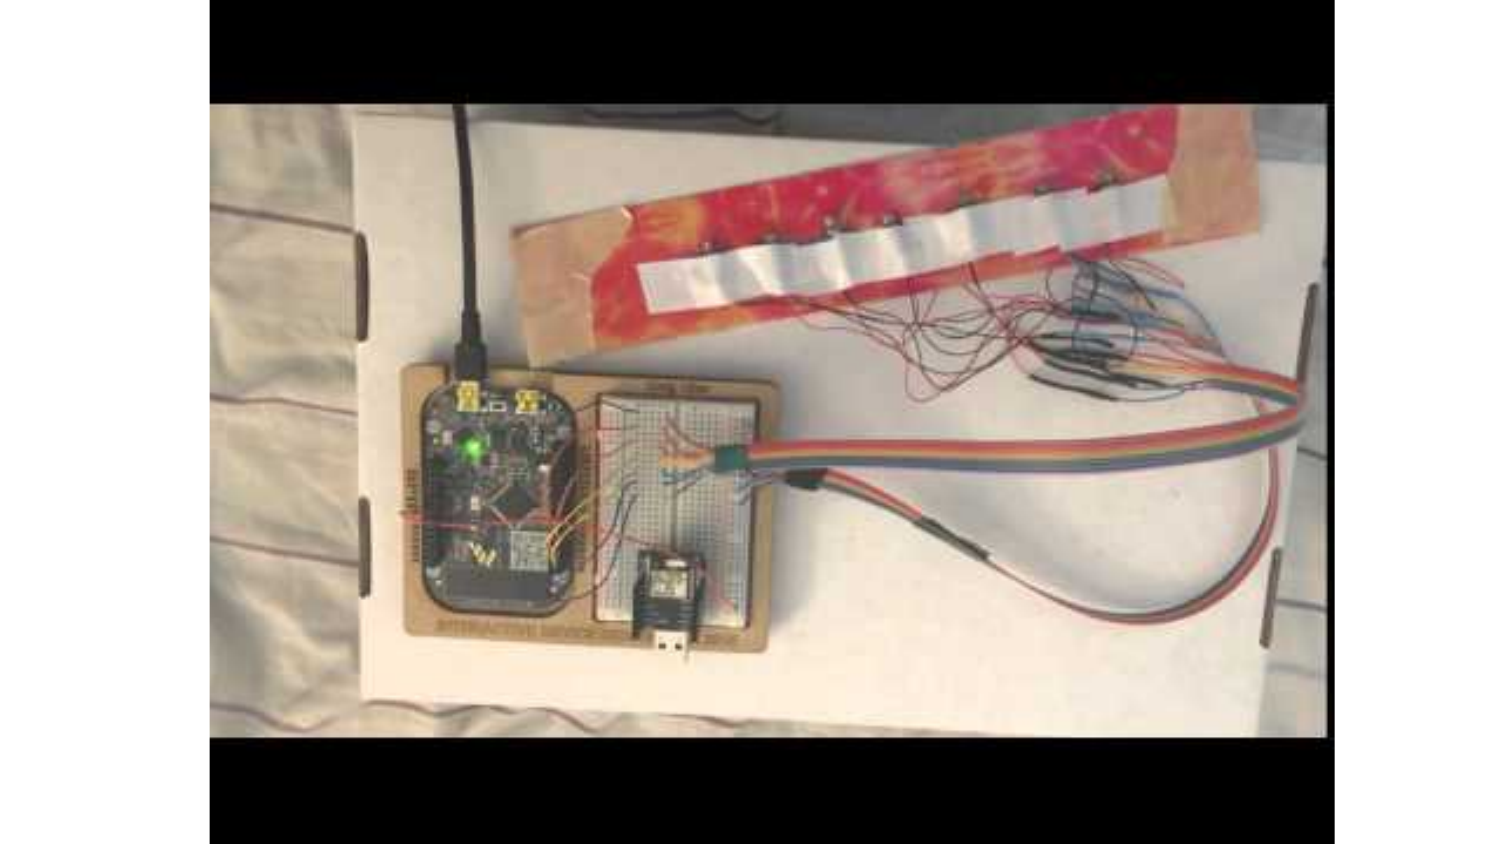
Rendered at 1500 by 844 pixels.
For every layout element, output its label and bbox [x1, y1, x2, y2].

text_box [209, 0, 1335, 844]
